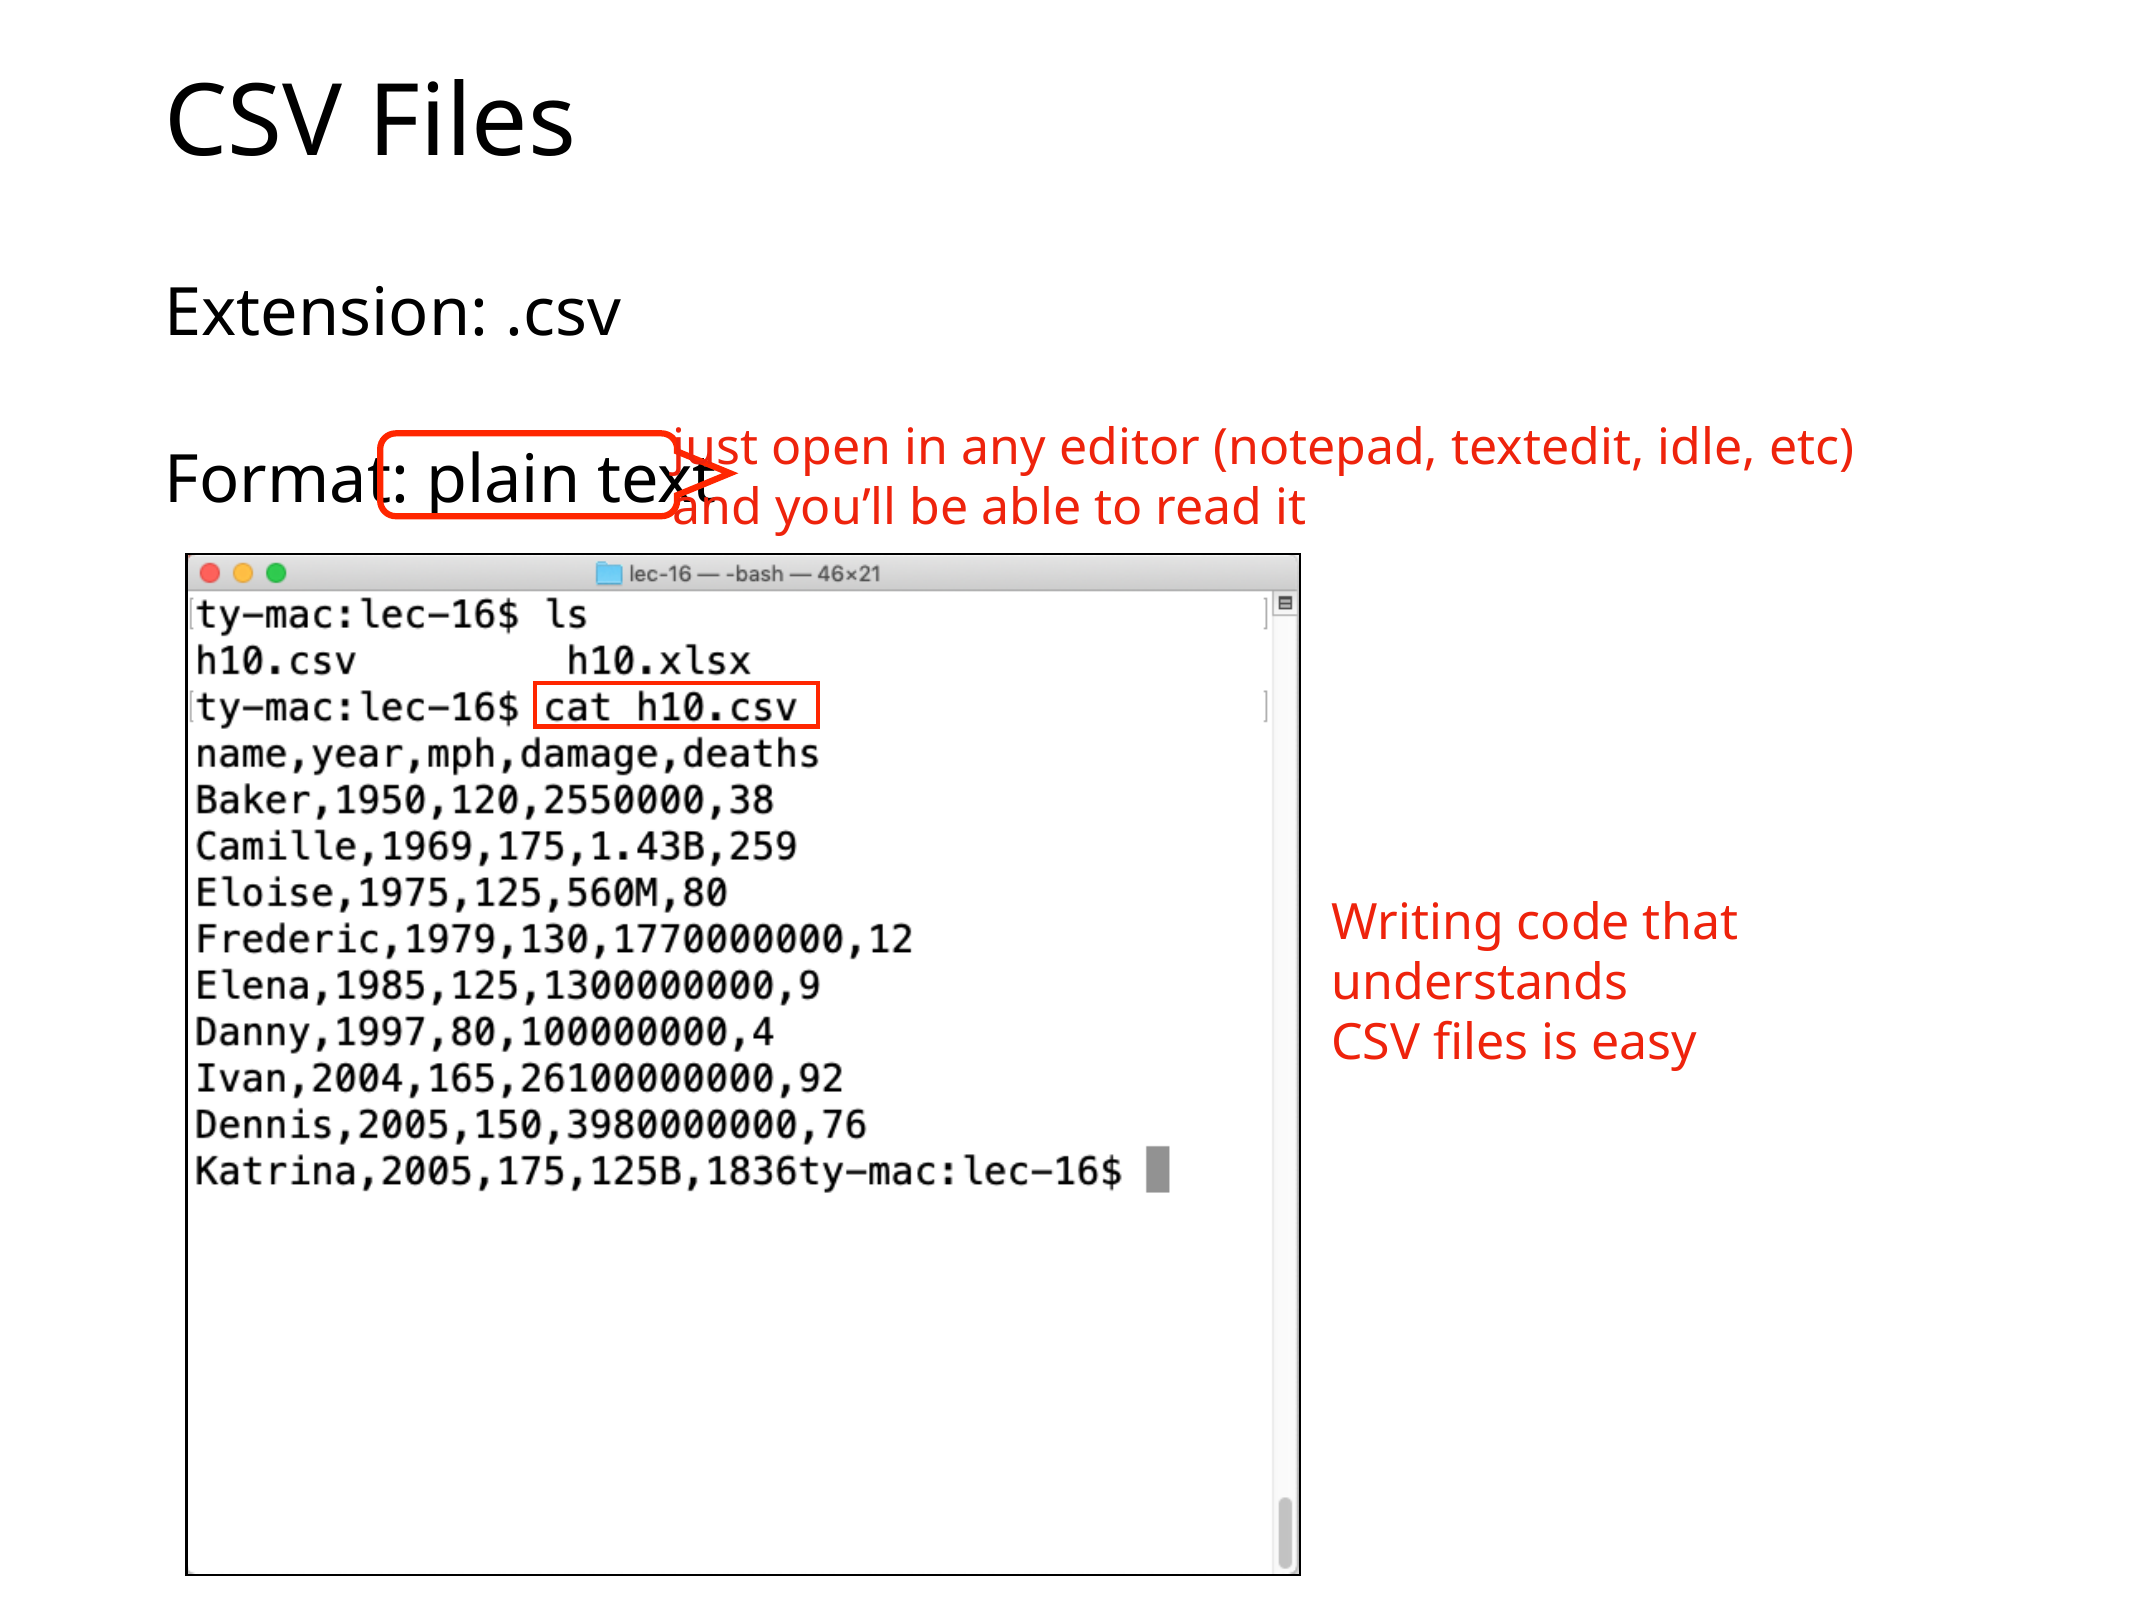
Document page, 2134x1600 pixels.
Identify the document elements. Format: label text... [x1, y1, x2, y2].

text_box just open in any editor (notepad, textedit, idle, etc) and you’ll be able to read it [664, 406, 1864, 544]
picture [187, 554, 1300, 1575]
list Extension: .csv Format: plain text [155, 259, 1978, 571]
title CSV Files [155, 41, 1978, 191]
text_box [380, 433, 664, 517]
text_box Writing code that understands CSV files is easy [1323, 880, 2052, 1078]
